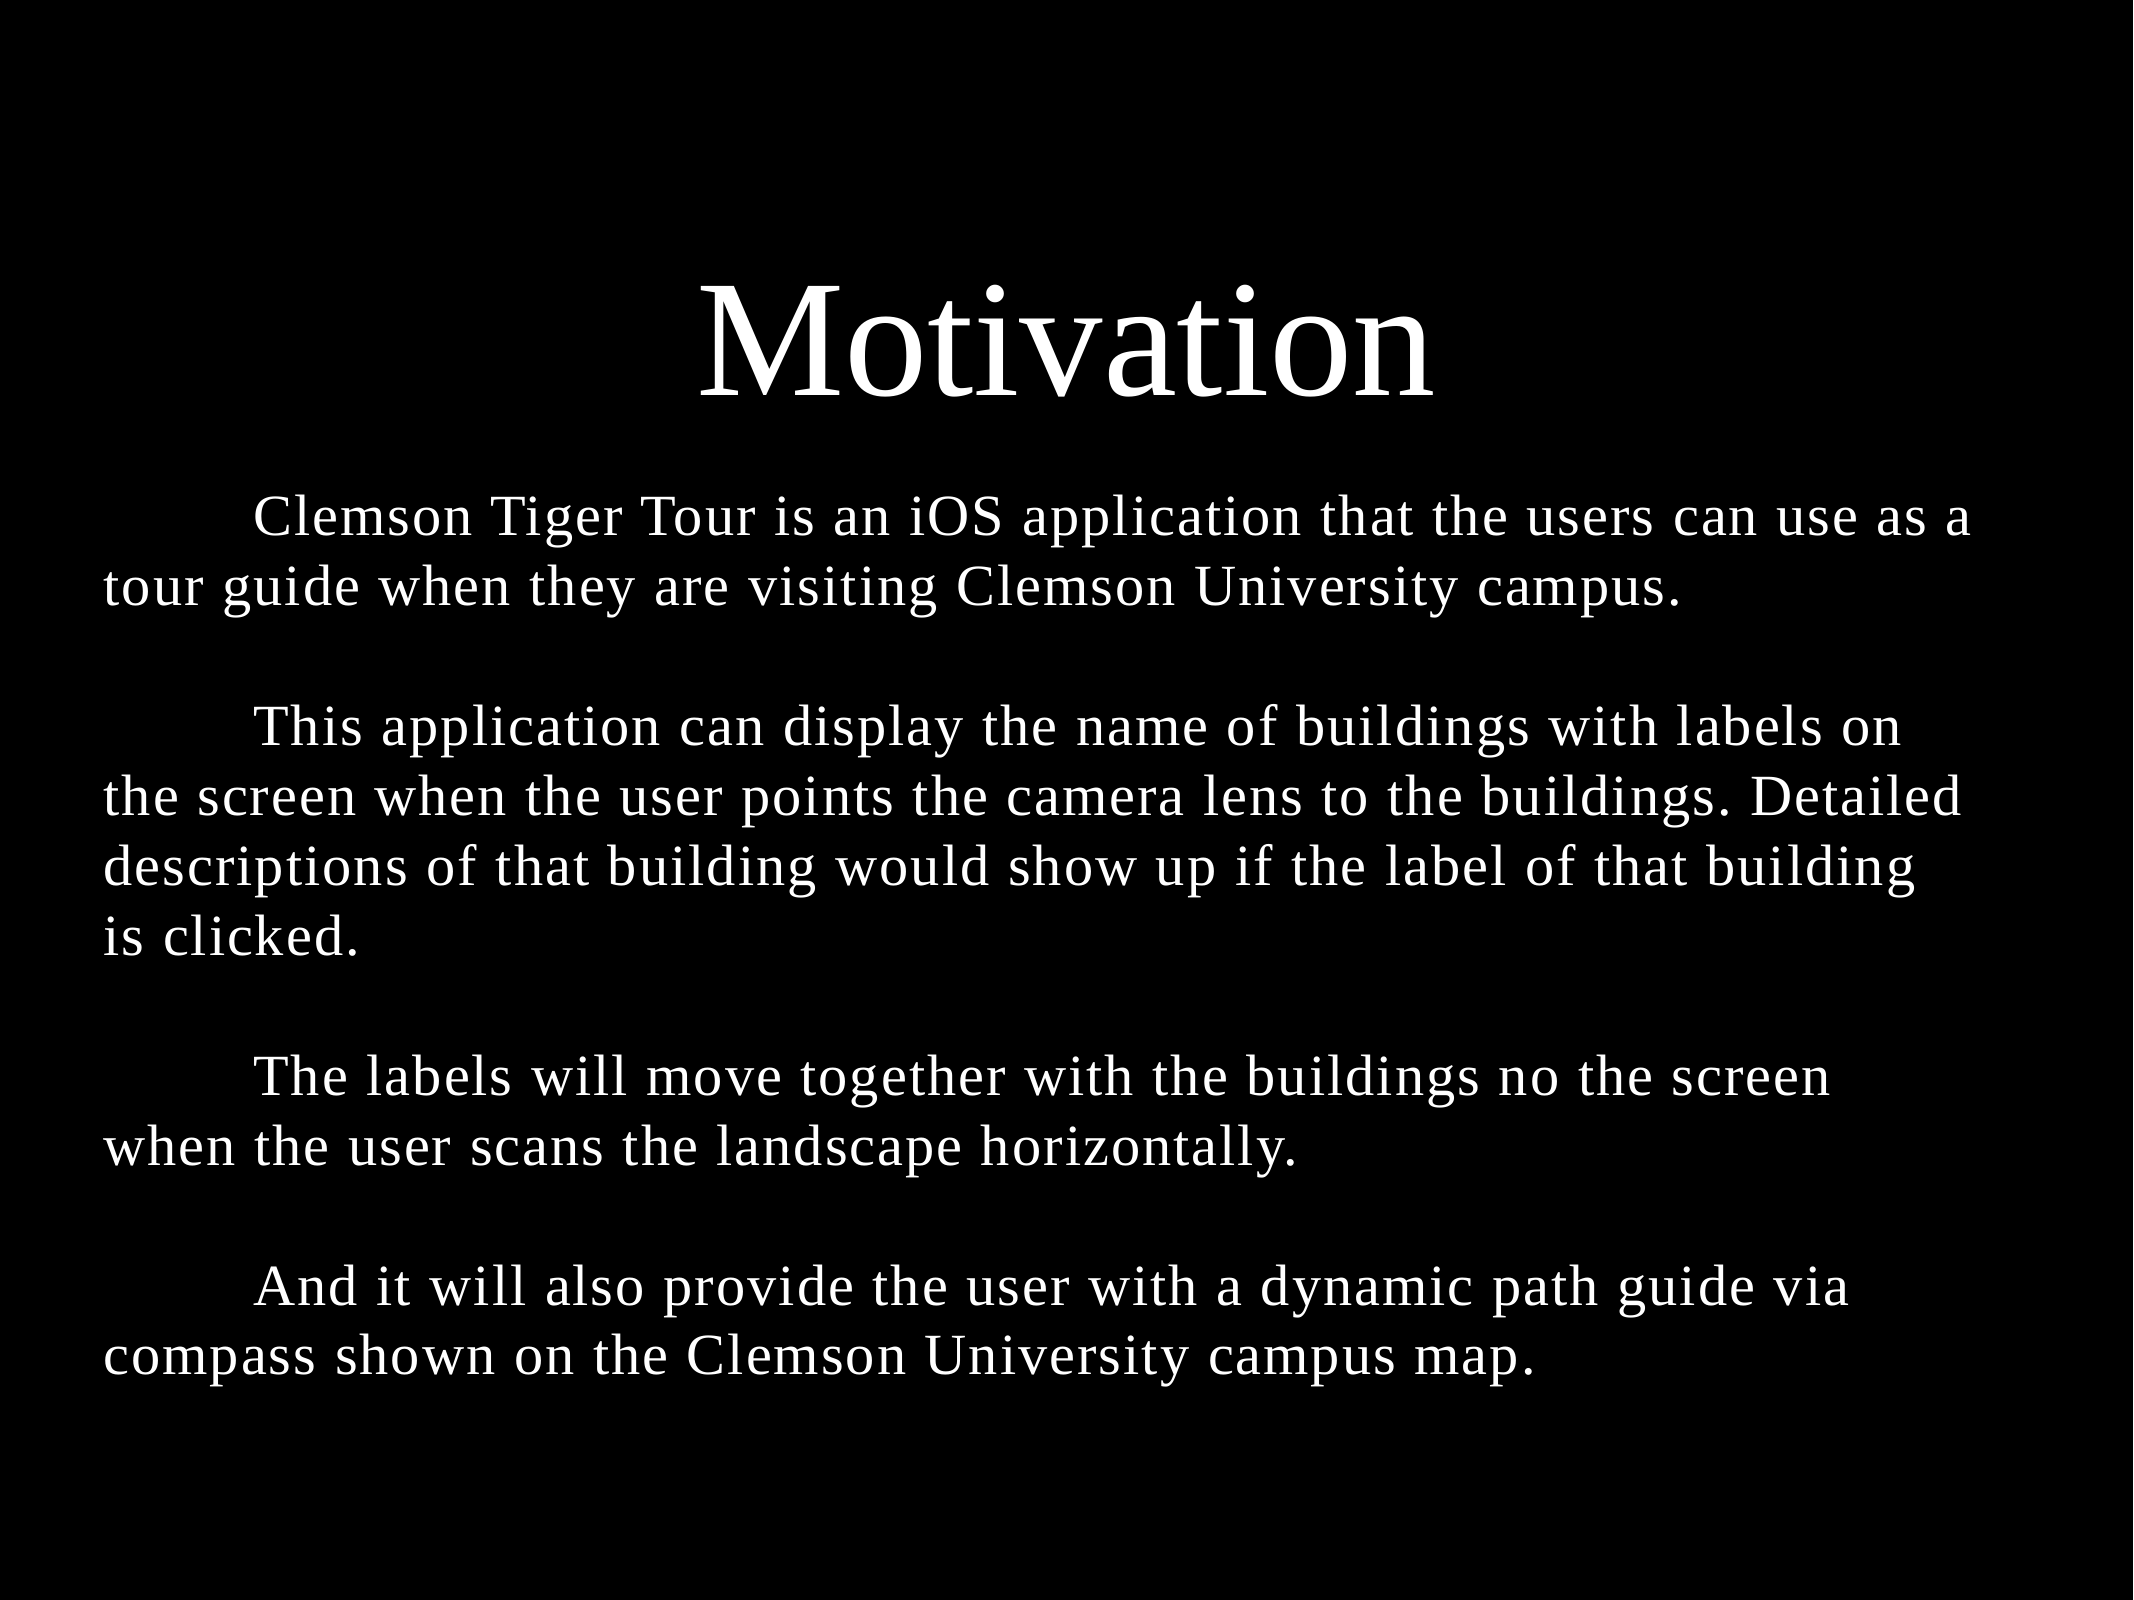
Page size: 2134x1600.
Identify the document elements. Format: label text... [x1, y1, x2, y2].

title Motivation [207, 184, 1926, 430]
list Clemson Tiger Tour is an iOS application that the users can use as a tour guide when they are visiting Clemson University campus. This application can display the name of buildings with labels on the screen when the user points the camera lens to the buildings. Detailed descriptions of that building would show up if the label of that building is clicked. The labels will move together with the buildings no the screen when the user scans the landscape horizontally. And it will also provide the user with a dynamic path guide via compass shown on the Clemson University campus map. [103, 476, 2055, 1562]
